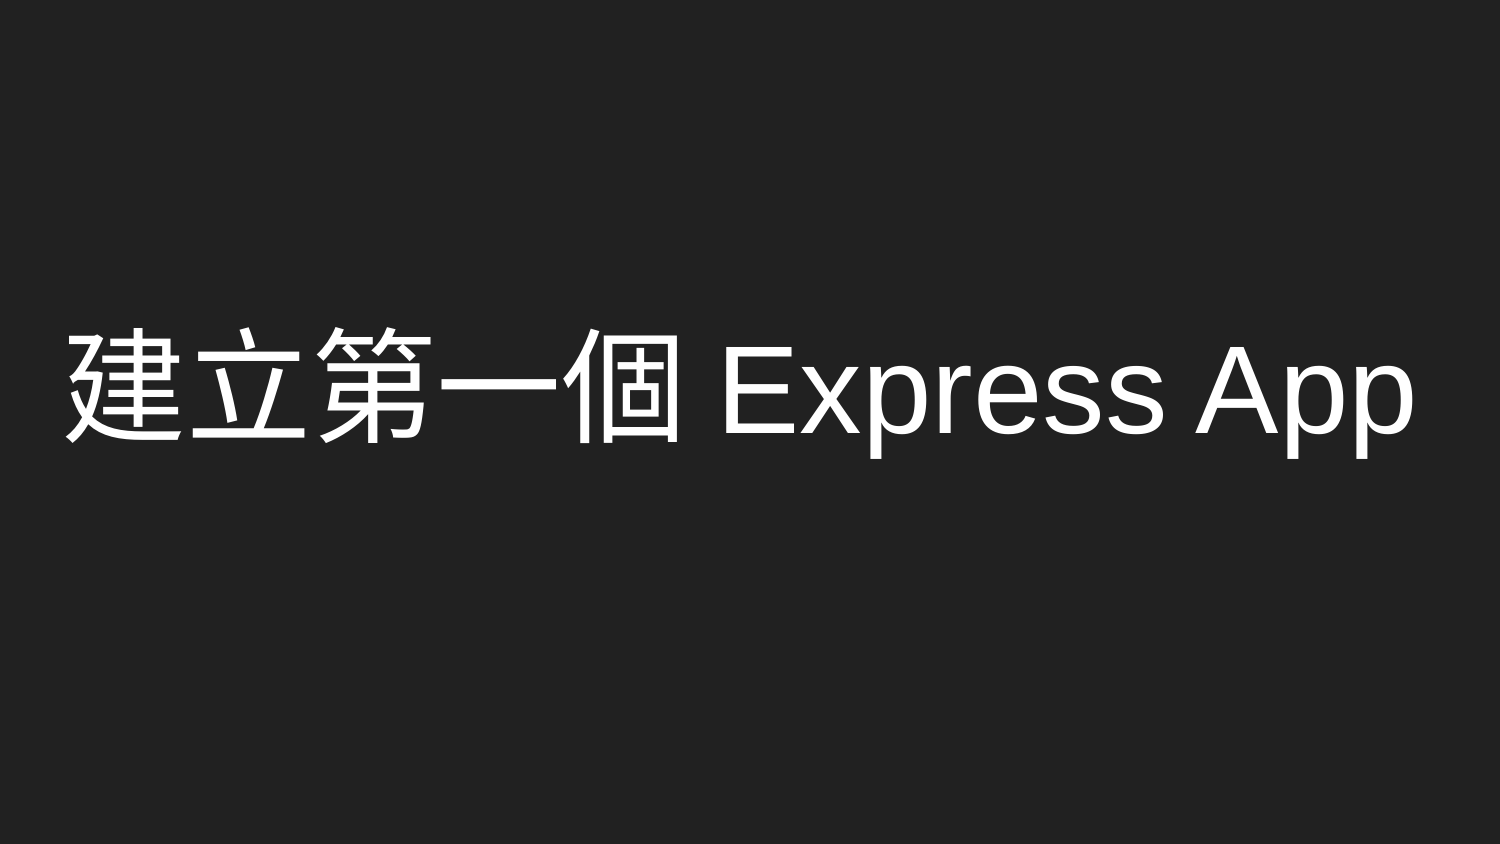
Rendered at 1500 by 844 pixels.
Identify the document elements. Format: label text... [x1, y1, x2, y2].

title 建立第一個Express App [41, 293, 1439, 388]
